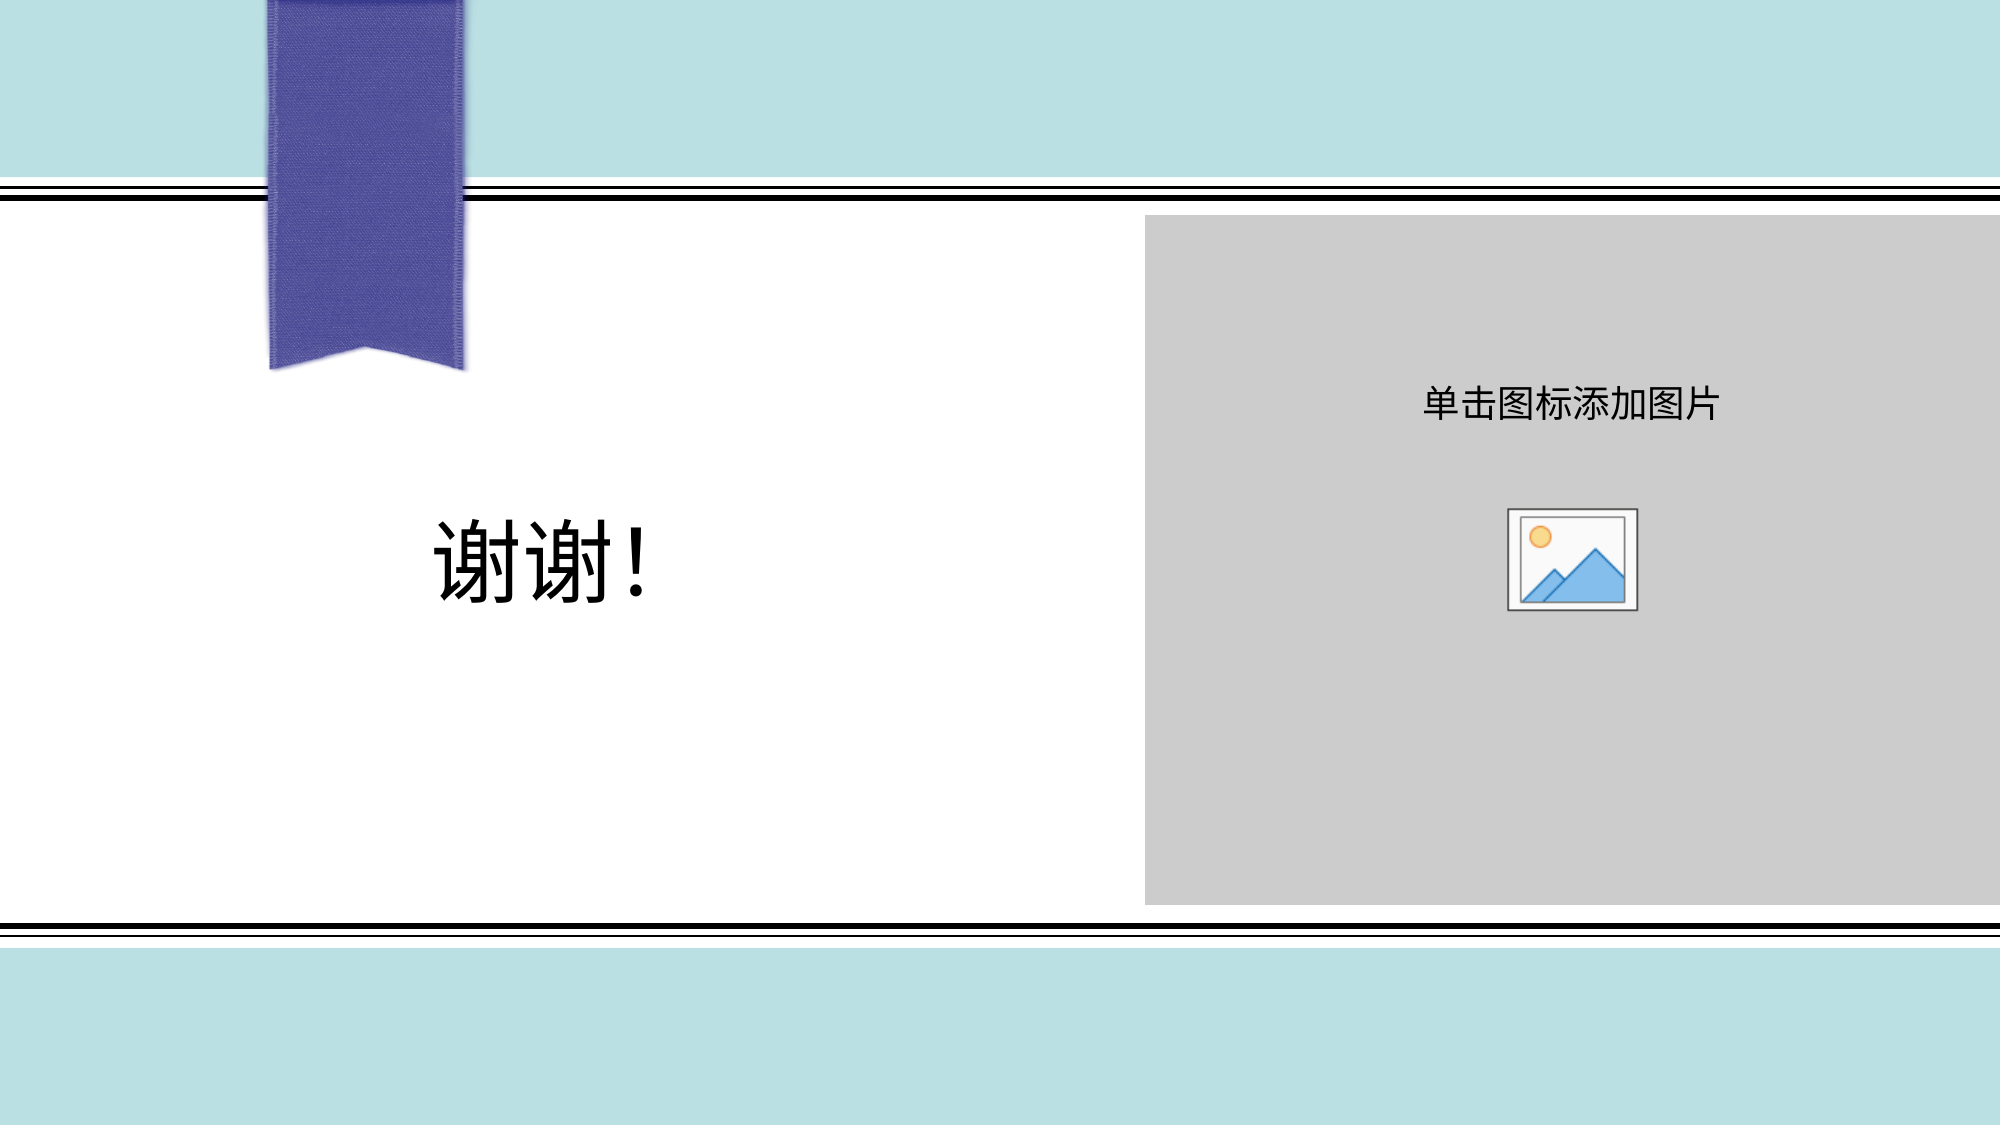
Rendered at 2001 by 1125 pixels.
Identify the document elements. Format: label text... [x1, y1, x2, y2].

title 谢谢！ [415, 377, 1139, 742]
picture [1144, 214, 2000, 906]
